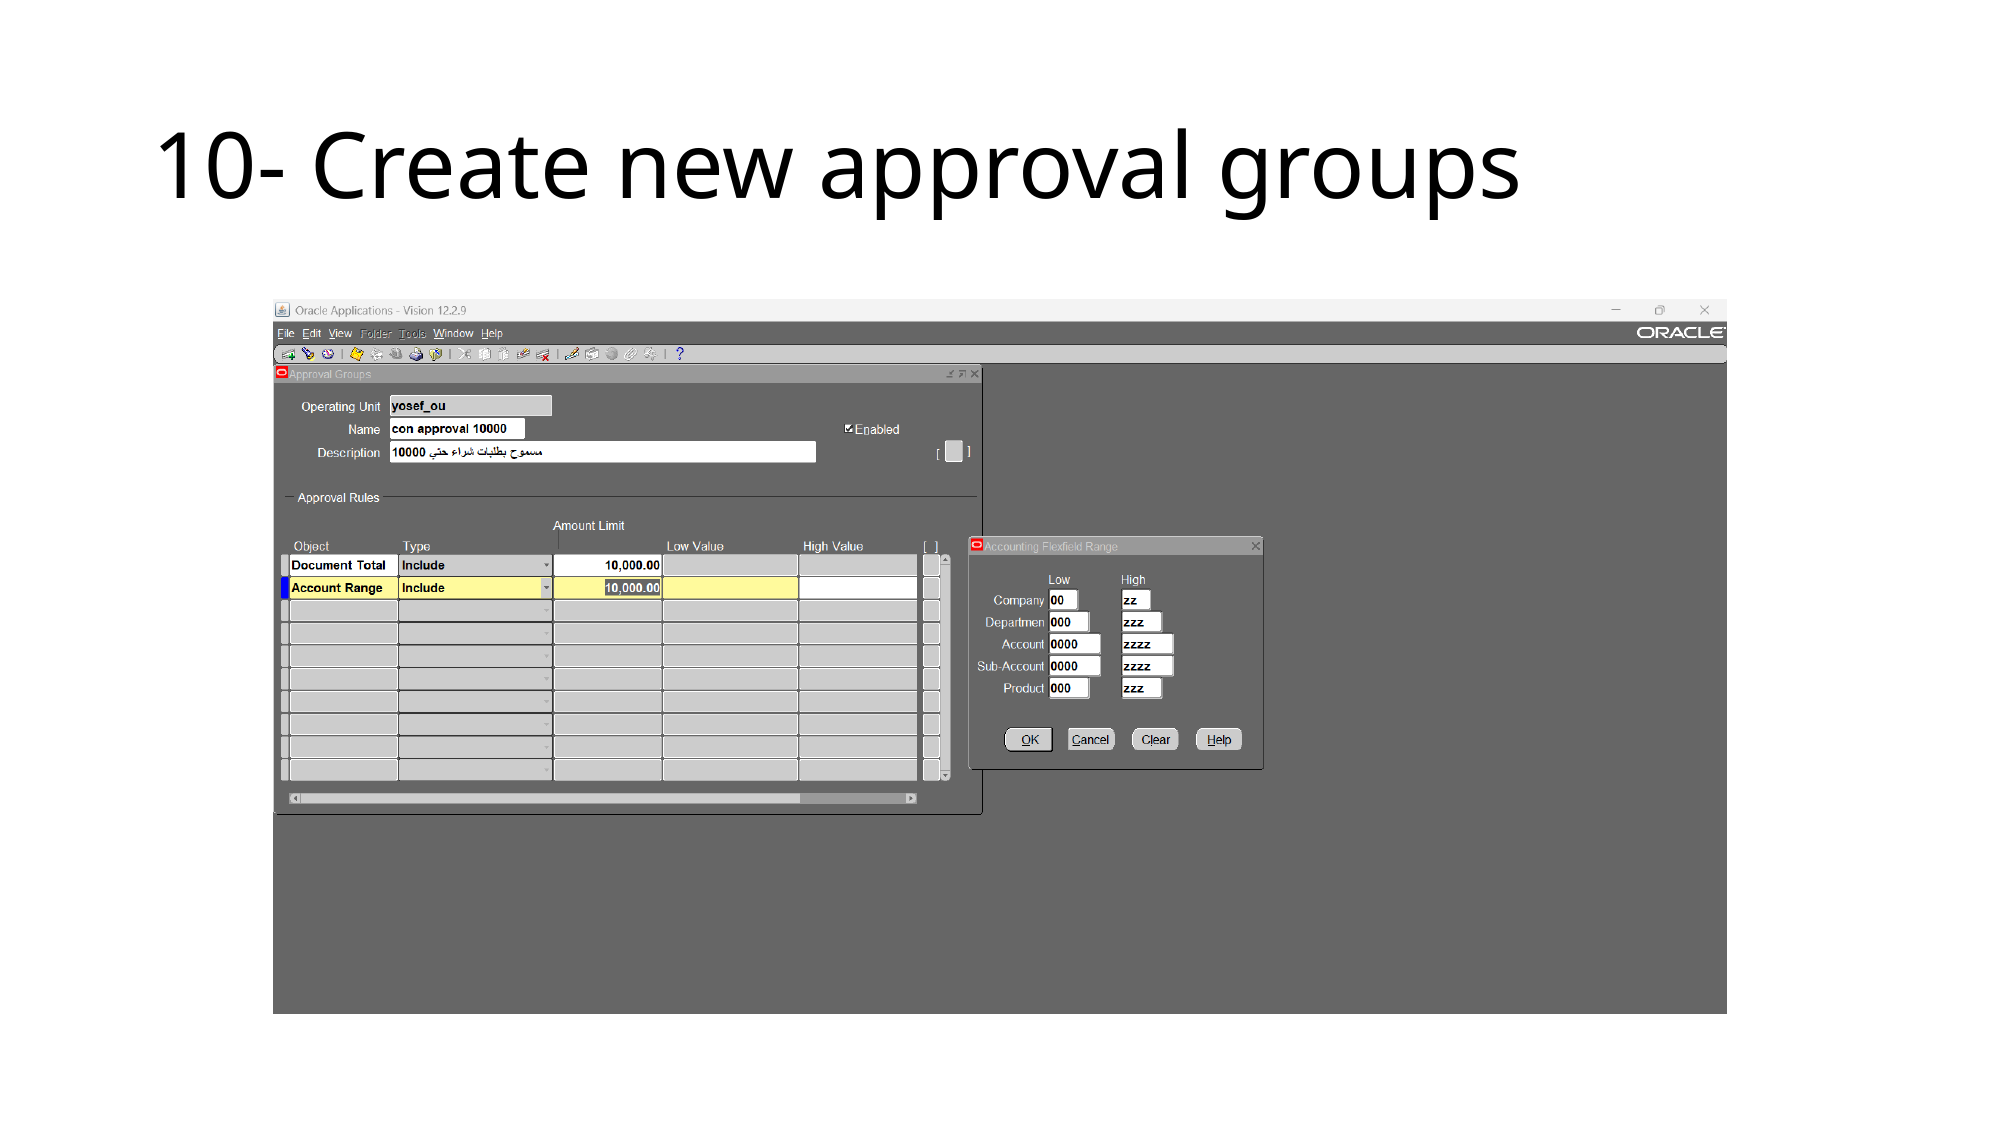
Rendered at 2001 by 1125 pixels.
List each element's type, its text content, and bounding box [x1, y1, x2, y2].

title 10- Create new approval groups [137, 59, 1863, 278]
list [273, 299, 1727, 1014]
